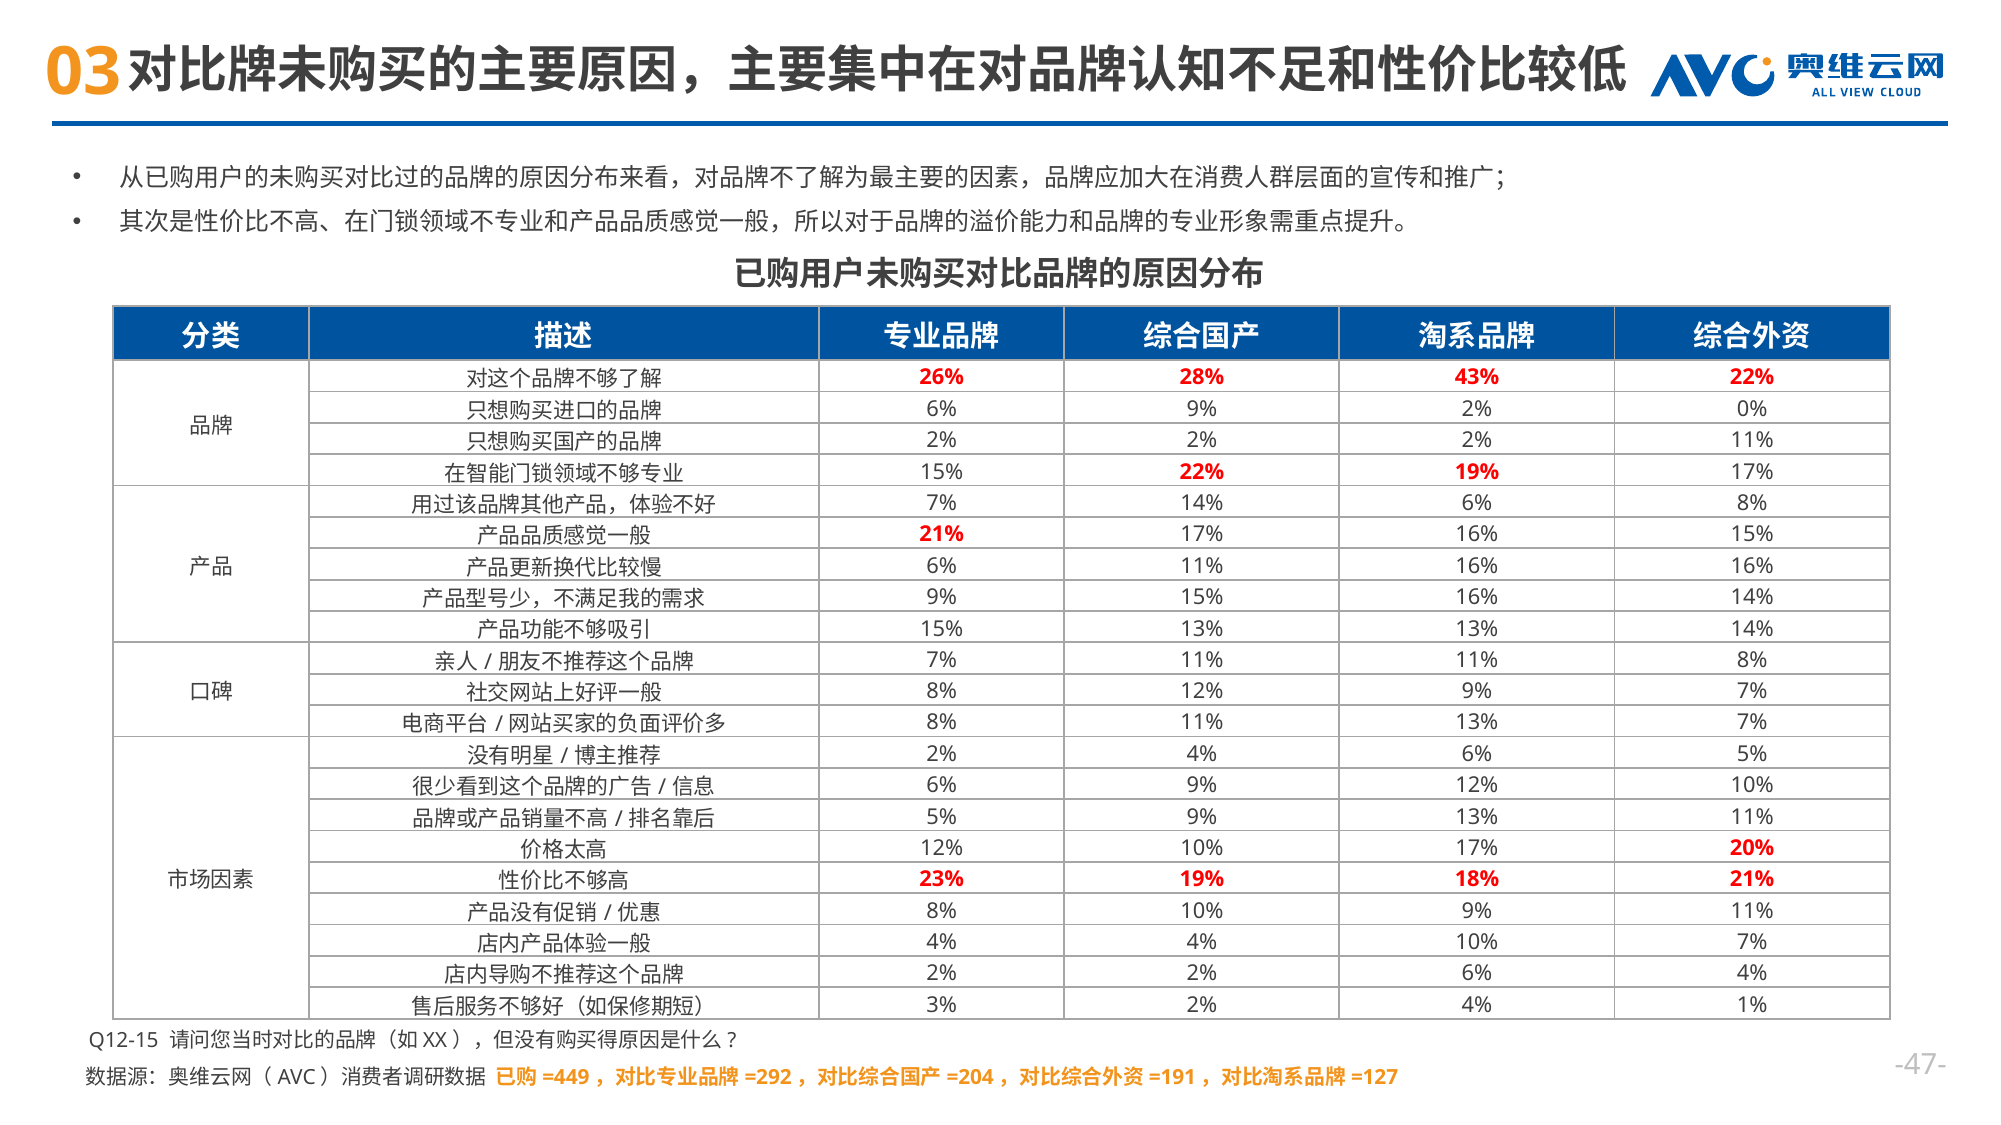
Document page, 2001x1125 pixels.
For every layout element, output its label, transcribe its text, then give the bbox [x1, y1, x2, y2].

table_cell 13% [1340, 706, 1614, 736]
table_cell 售后服务不够好（如保修期短） [310, 988, 818, 1018]
table_cell 2% [820, 424, 1063, 453]
table_cell 28% [1065, 361, 1338, 391]
table_cell 4% [1340, 988, 1614, 1018]
table_cell 22% [1065, 455, 1338, 485]
table_cell 6% [1340, 737, 1614, 767]
table_cell 6% [820, 769, 1063, 798]
table_cell 7% [1615, 706, 1889, 736]
table_cell 2% [1340, 392, 1614, 422]
table_header 分类 [114, 307, 308, 359]
table_cell 6% [1340, 486, 1614, 516]
table_cell 没有明星/博主推荐 [310, 737, 818, 767]
table_cell 产品品质感觉一般 [310, 518, 818, 547]
table_cell 9% [820, 581, 1063, 610]
table_cell 0% [1615, 392, 1889, 422]
table_cell 20% [1615, 831, 1889, 861]
table_cell 17% [1340, 831, 1614, 861]
title 对比牌未购买的主要原因，主要集中在对品牌认知不足和性价比较低 [112, 35, 1714, 107]
table_cell 7% [1615, 675, 1889, 704]
table_cell 2% [1065, 957, 1338, 986]
table_cell 15% [1615, 518, 1889, 547]
table_cell 2% [1340, 424, 1614, 453]
table_cell 3% [820, 988, 1063, 1018]
table_header 描述 [310, 307, 818, 359]
table_cell 8% [1615, 643, 1889, 673]
table_cell 只想购买国产的品牌 [310, 424, 818, 453]
text_box 从已购用户的未购买对比过的品牌的原因分布来看，对品牌不了解为最主要的因素，品牌应加大在消费人群层面的宣传和推广； 其次是性价比不高、在门锁领域不专业和产品品质感觉一般，所以对于品牌的溢价能力和品牌的专业形象需重点提升。 [57, 138, 1813, 244]
table_cell 2% [1065, 988, 1338, 1018]
table_cell 品牌 [114, 361, 308, 485]
table_cell 4% [1065, 925, 1338, 955]
table_cell 性价比不够高 [310, 863, 818, 892]
table_cell 8% [820, 706, 1063, 736]
table_cell 26% [820, 361, 1063, 391]
table_cell 产品型号少，不满足我的需求 [310, 581, 818, 610]
table_cell 13% [1065, 612, 1338, 641]
table_cell 9% [1340, 675, 1614, 704]
text_box Q12-15 请问您当时对比的品牌（如XX），但没有购买得原因是什么? [73, 1018, 1074, 1056]
table_cell 产品没有促销/优惠 [310, 894, 818, 924]
table_header 综合外资 [1615, 307, 1889, 359]
table_cell 亲人/朋友不推荐这个品牌 [310, 643, 818, 673]
table_cell 在智能门锁领域不够专业 [310, 455, 818, 485]
table_cell 12% [820, 831, 1063, 861]
table_cell 19% [1340, 455, 1614, 485]
table_cell 11% [1065, 643, 1338, 673]
table_cell 8% [1615, 486, 1889, 516]
table_cell 17% [1615, 455, 1889, 485]
table_cell 23% [820, 863, 1063, 892]
table_cell 13% [1340, 800, 1614, 830]
table_header 淘系品牌 [1340, 307, 1614, 359]
table_cell 18% [1340, 863, 1614, 892]
table_cell 15% [820, 455, 1063, 485]
table_cell 9% [1340, 894, 1614, 924]
table_cell 7% [820, 486, 1063, 516]
table_cell 10% [1615, 769, 1889, 798]
table_cell 6% [1340, 957, 1614, 986]
table_cell 14% [1615, 612, 1889, 641]
table_cell 16% [1340, 549, 1614, 579]
table_cell 9% [1065, 392, 1338, 422]
table_cell 11% [1615, 894, 1889, 924]
table_cell 10% [1340, 925, 1614, 955]
table_cell 4% [1615, 957, 1889, 986]
table_cell 22% [1615, 361, 1889, 391]
text_box 已购用户未购买对比品牌的原因分布 [675, 245, 1323, 300]
table_cell 16% [1615, 549, 1889, 579]
table_cell 5% [820, 800, 1063, 830]
table_cell 很少看到这个品牌的广告/信息 [310, 769, 818, 798]
table_cell 13% [1340, 612, 1614, 641]
text_box 数据源：奥维云网（AVC）消费者调研数据 已购=449，对比专业品牌=292，对比综合国产=204，对比综合外资=191，对比淘系品牌=127 [71, 1056, 1458, 1097]
table_cell 7% [820, 643, 1063, 673]
table_cell 对这个品牌不够了解 [310, 361, 818, 391]
table_cell 10% [1065, 831, 1338, 861]
table_cell 9% [1065, 769, 1338, 798]
table_cell 11% [1615, 800, 1889, 830]
table_cell 店内产品体验一般 [310, 925, 818, 955]
slide_number -- [1511, 1035, 1962, 1096]
table_cell 产品功能不够吸引 [310, 612, 818, 641]
table_cell 16% [1340, 518, 1614, 547]
table_cell 5% [1615, 737, 1889, 767]
table_cell 21% [1615, 863, 1889, 892]
table_cell 14% [1615, 581, 1889, 610]
table_cell 16% [1340, 581, 1614, 610]
table_cell 口碑 [114, 643, 308, 736]
table_cell 17% [1065, 518, 1338, 547]
table_cell 只想购买进口的品牌 [310, 392, 818, 422]
table_cell 产品更新换代比较慢 [310, 549, 818, 579]
table_cell 1% [1615, 988, 1889, 1018]
table_cell 4% [820, 925, 1063, 955]
table_cell 店内导购不推荐这个品牌 [310, 957, 818, 986]
table_header 专业品牌 [820, 307, 1063, 359]
table_cell 11% [1065, 549, 1338, 579]
table_cell 19% [1065, 863, 1338, 892]
table_cell 2% [1065, 424, 1338, 453]
table_cell 14% [1065, 486, 1338, 516]
table_cell 11% [1615, 424, 1889, 453]
table_cell 15% [1065, 581, 1338, 610]
table_cell 43% [1340, 361, 1614, 391]
table_cell 电商平台/网站买家的负面评价多 [310, 706, 818, 736]
table_cell 15% [820, 612, 1063, 641]
table_cell 6% [820, 549, 1063, 579]
table_cell 2% [820, 957, 1063, 986]
table_cell 4% [1065, 737, 1338, 767]
table_cell 11% [1340, 643, 1614, 673]
table_cell 2% [820, 737, 1063, 767]
table_header 综合国产 [1065, 307, 1338, 359]
table_cell 用过该品牌其他产品，体验不好 [310, 486, 818, 516]
table_cell 8% [820, 894, 1063, 924]
table_cell 6% [820, 392, 1063, 422]
table_cell 12% [1065, 675, 1338, 704]
table_cell 7% [1615, 925, 1889, 955]
table_cell 社交网站上好评一般 [310, 675, 818, 704]
table_cell 12% [1340, 769, 1614, 798]
table_cell 价格太高 [310, 831, 818, 861]
table_cell 21% [820, 518, 1063, 547]
table_cell 8% [820, 675, 1063, 704]
table_cell 9% [1065, 800, 1338, 830]
table_cell 11% [1065, 706, 1338, 736]
table_cell 产品 [114, 486, 308, 641]
table_cell 市场因素 [114, 737, 308, 1018]
table_cell 10% [1065, 894, 1338, 924]
table_cell 品牌或产品销量不高/排名靠后 [310, 800, 818, 830]
